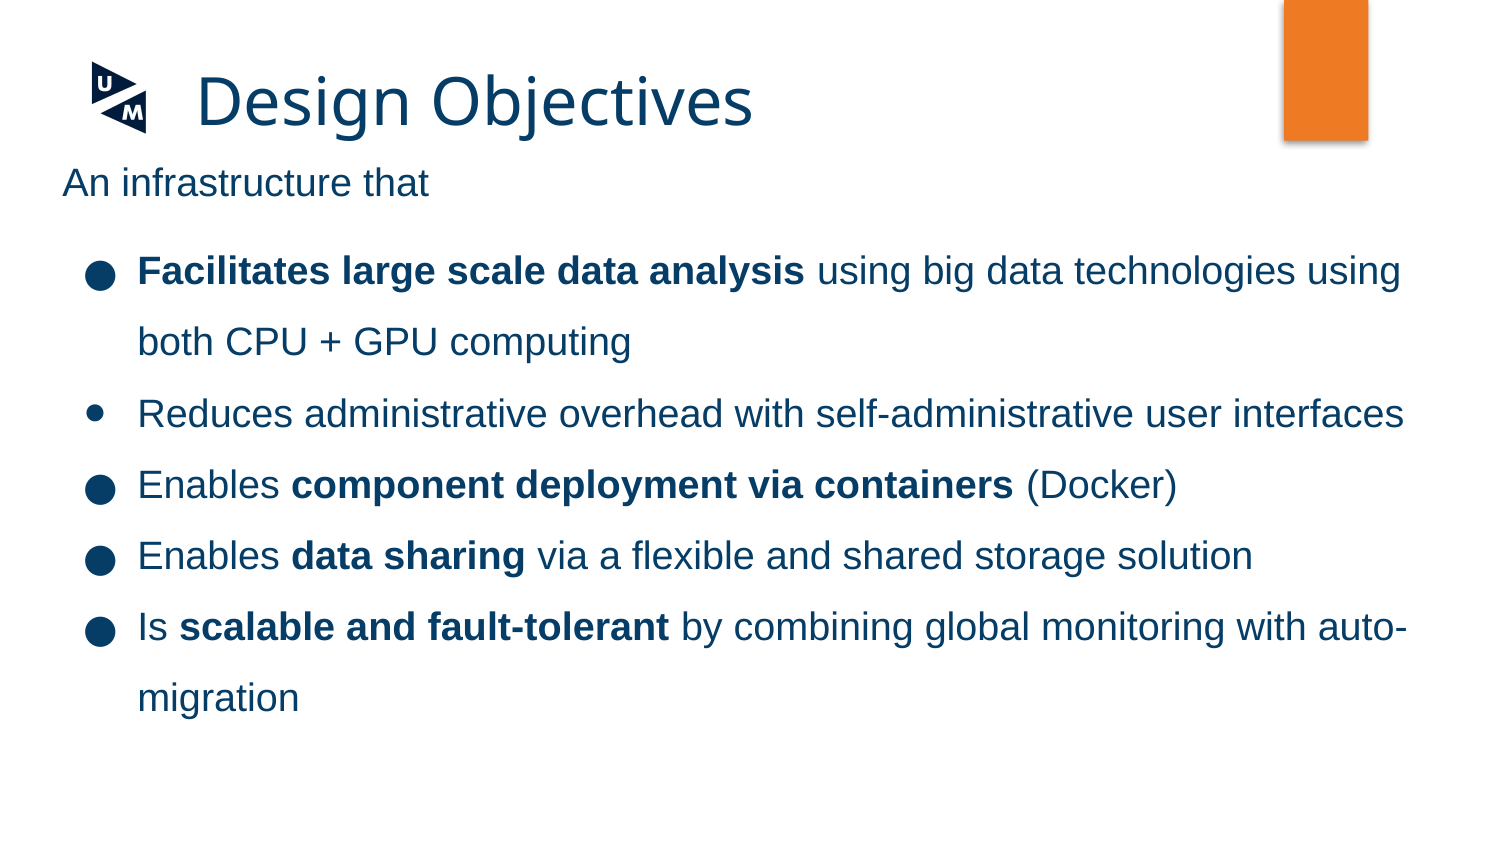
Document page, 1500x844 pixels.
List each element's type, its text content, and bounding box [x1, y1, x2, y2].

list An infrastructure that Facilitates large scale data analysis using big data technologies using both CPU + GPU computing Reduces administrative overhead with self-administrative user interfaces Enables component deployment via containers (Docker) Enables data sharing via a flexible and shared storage solution Is scalable and fault-tolerant by combining global monitoring with auto-migration [51, 151, 1449, 815]
title Design Objectives [184, 51, 1441, 146]
picture [91, 60, 146, 134]
